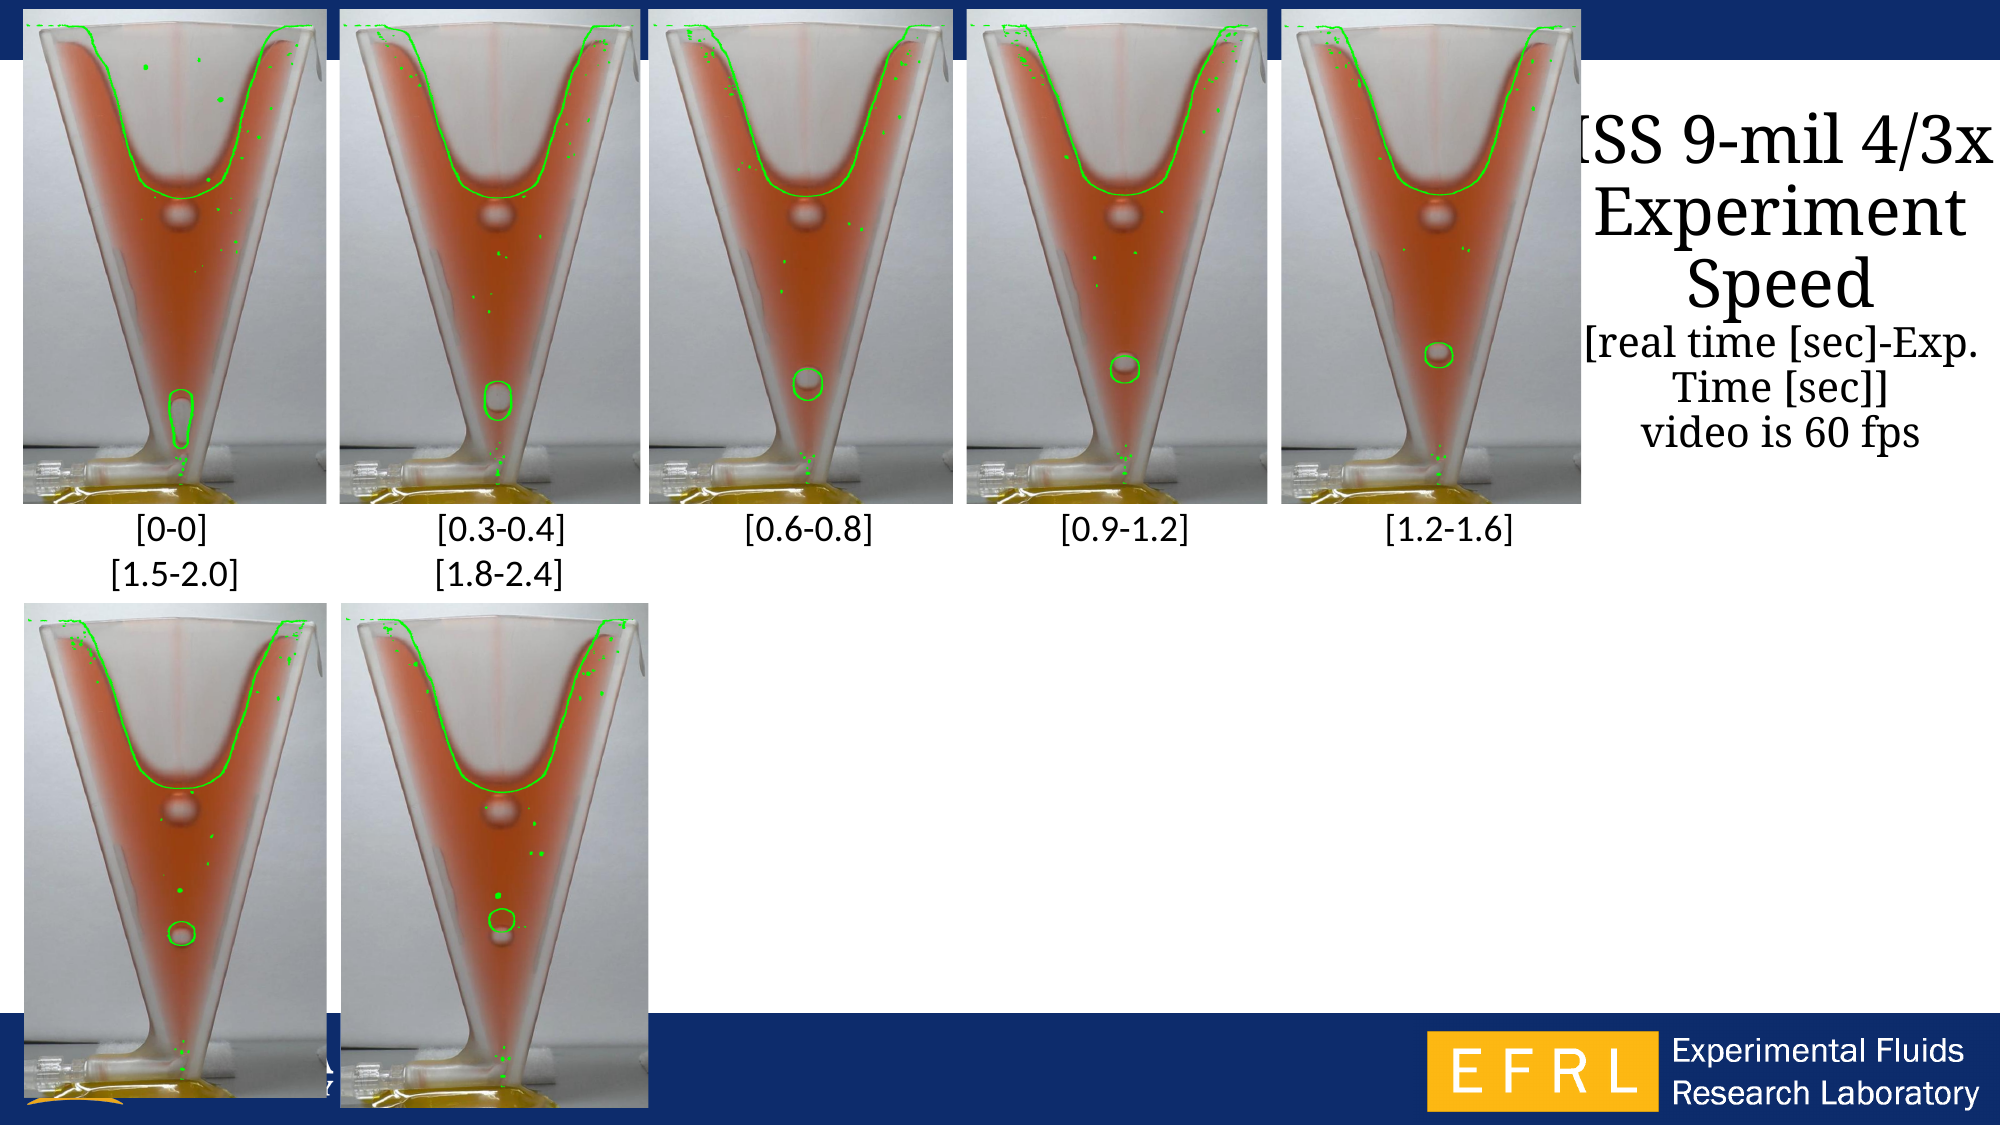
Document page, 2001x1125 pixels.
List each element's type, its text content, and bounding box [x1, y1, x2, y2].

picture [3, 602, 649, 1125]
picture [1281, 8, 1582, 504]
picture [966, 8, 1268, 504]
picture [648, 8, 953, 504]
picture [339, 8, 641, 504]
title ISS 9-mil 4/3x Experiment Speed [real time [sec]-Exp. Time [sec]] video is 60 fps [1582, 84, 2000, 479]
picture [1413, 1016, 2000, 1122]
text_box [0-0] [0.3-0.4] [0.6-0.8] [0.9-1.2] [1.2-1.6] [1.5-2.0] [1.8-2.4] [10, 497, 1547, 602]
picture [22, 8, 327, 504]
